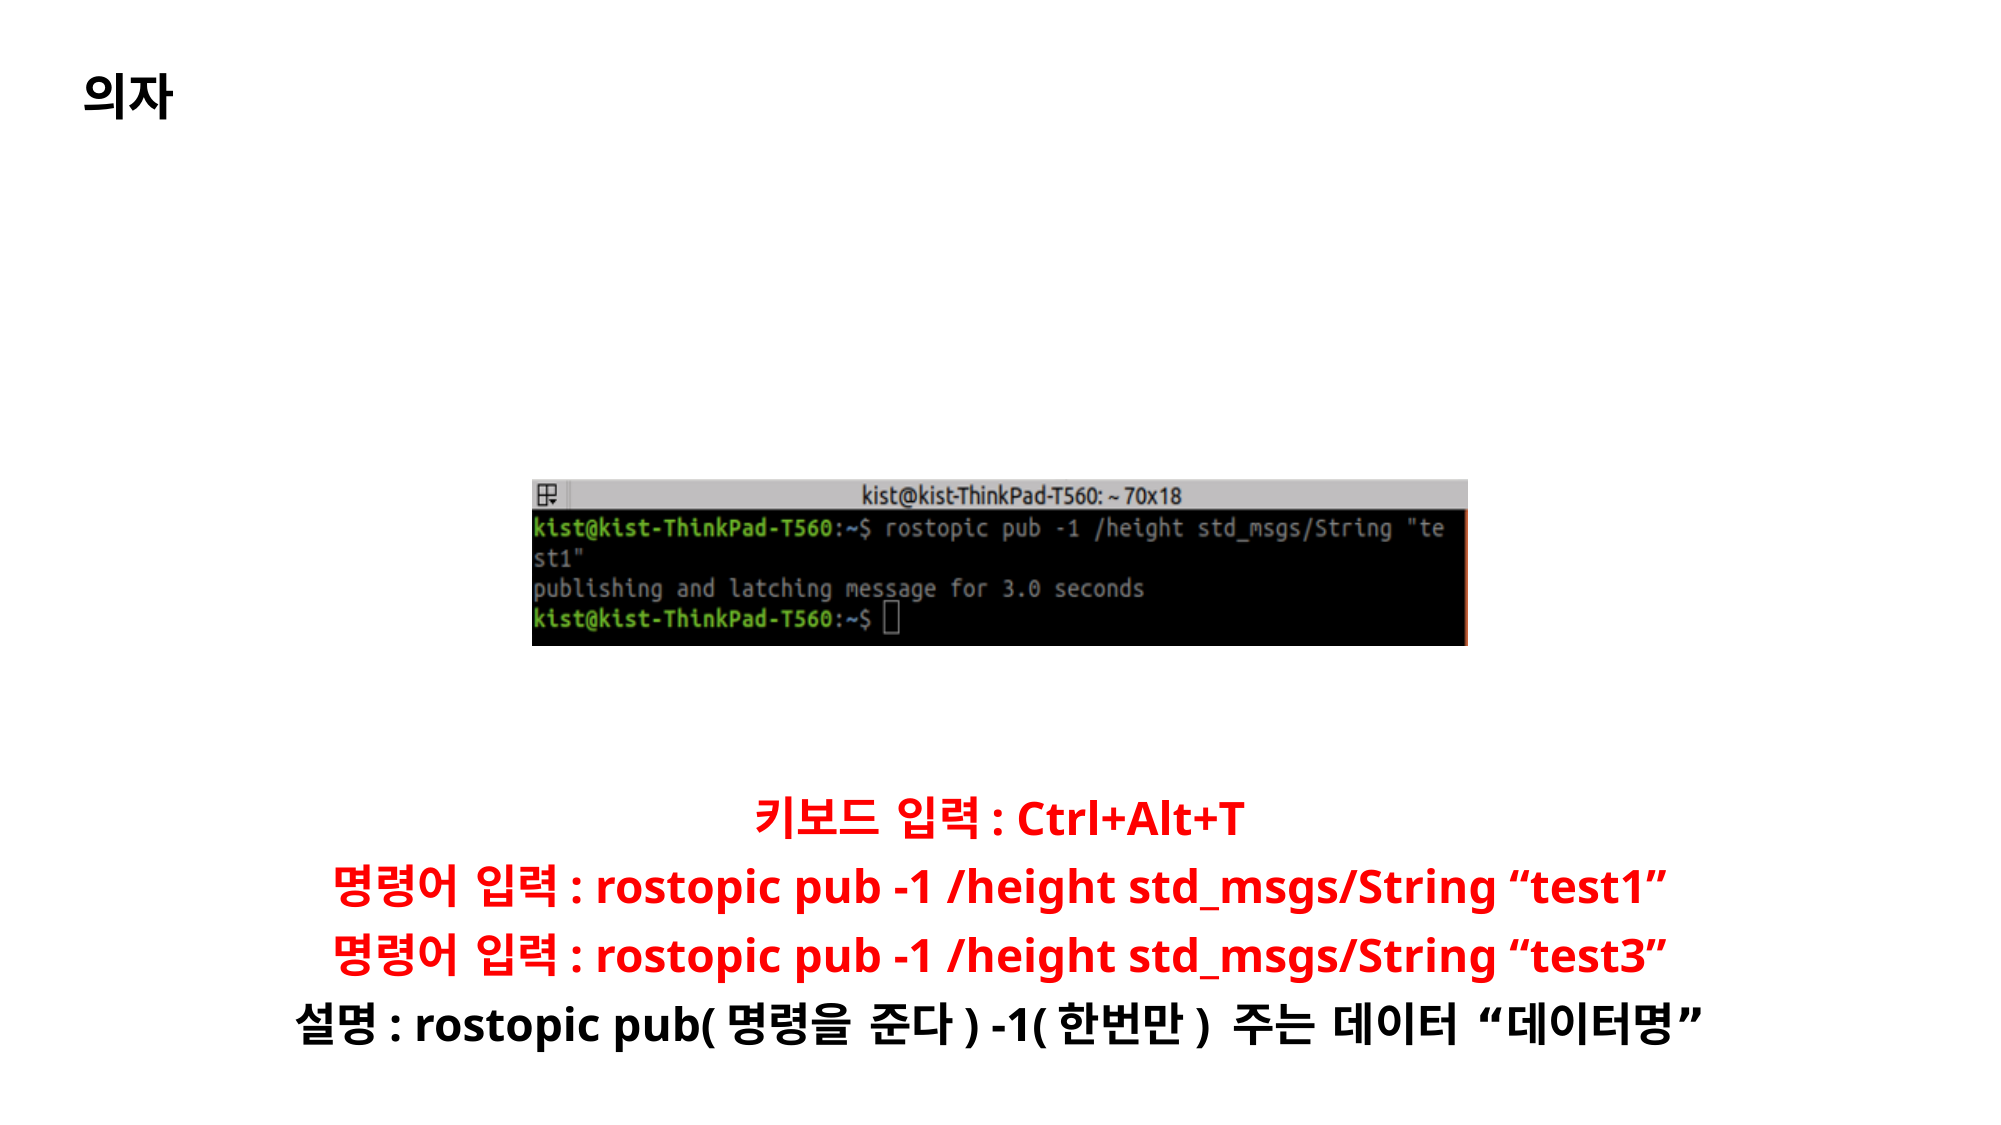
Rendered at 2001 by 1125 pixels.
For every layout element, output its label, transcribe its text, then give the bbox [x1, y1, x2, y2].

text_box 키보드 입력: Ctrl+Alt+T 명령어 입력: rostopic pub -1 /height std_msgs/String “test1” 명령어 입력: rostopic pub -1 /height std_msgs/String “test3” 설명: rostopic pub(명령을 준다) -1(한번만) 주는 데이터 “데이터명” [182, 788, 1818, 1060]
text_box 의자 [37, 65, 1362, 337]
picture [532, 479, 1468, 646]
